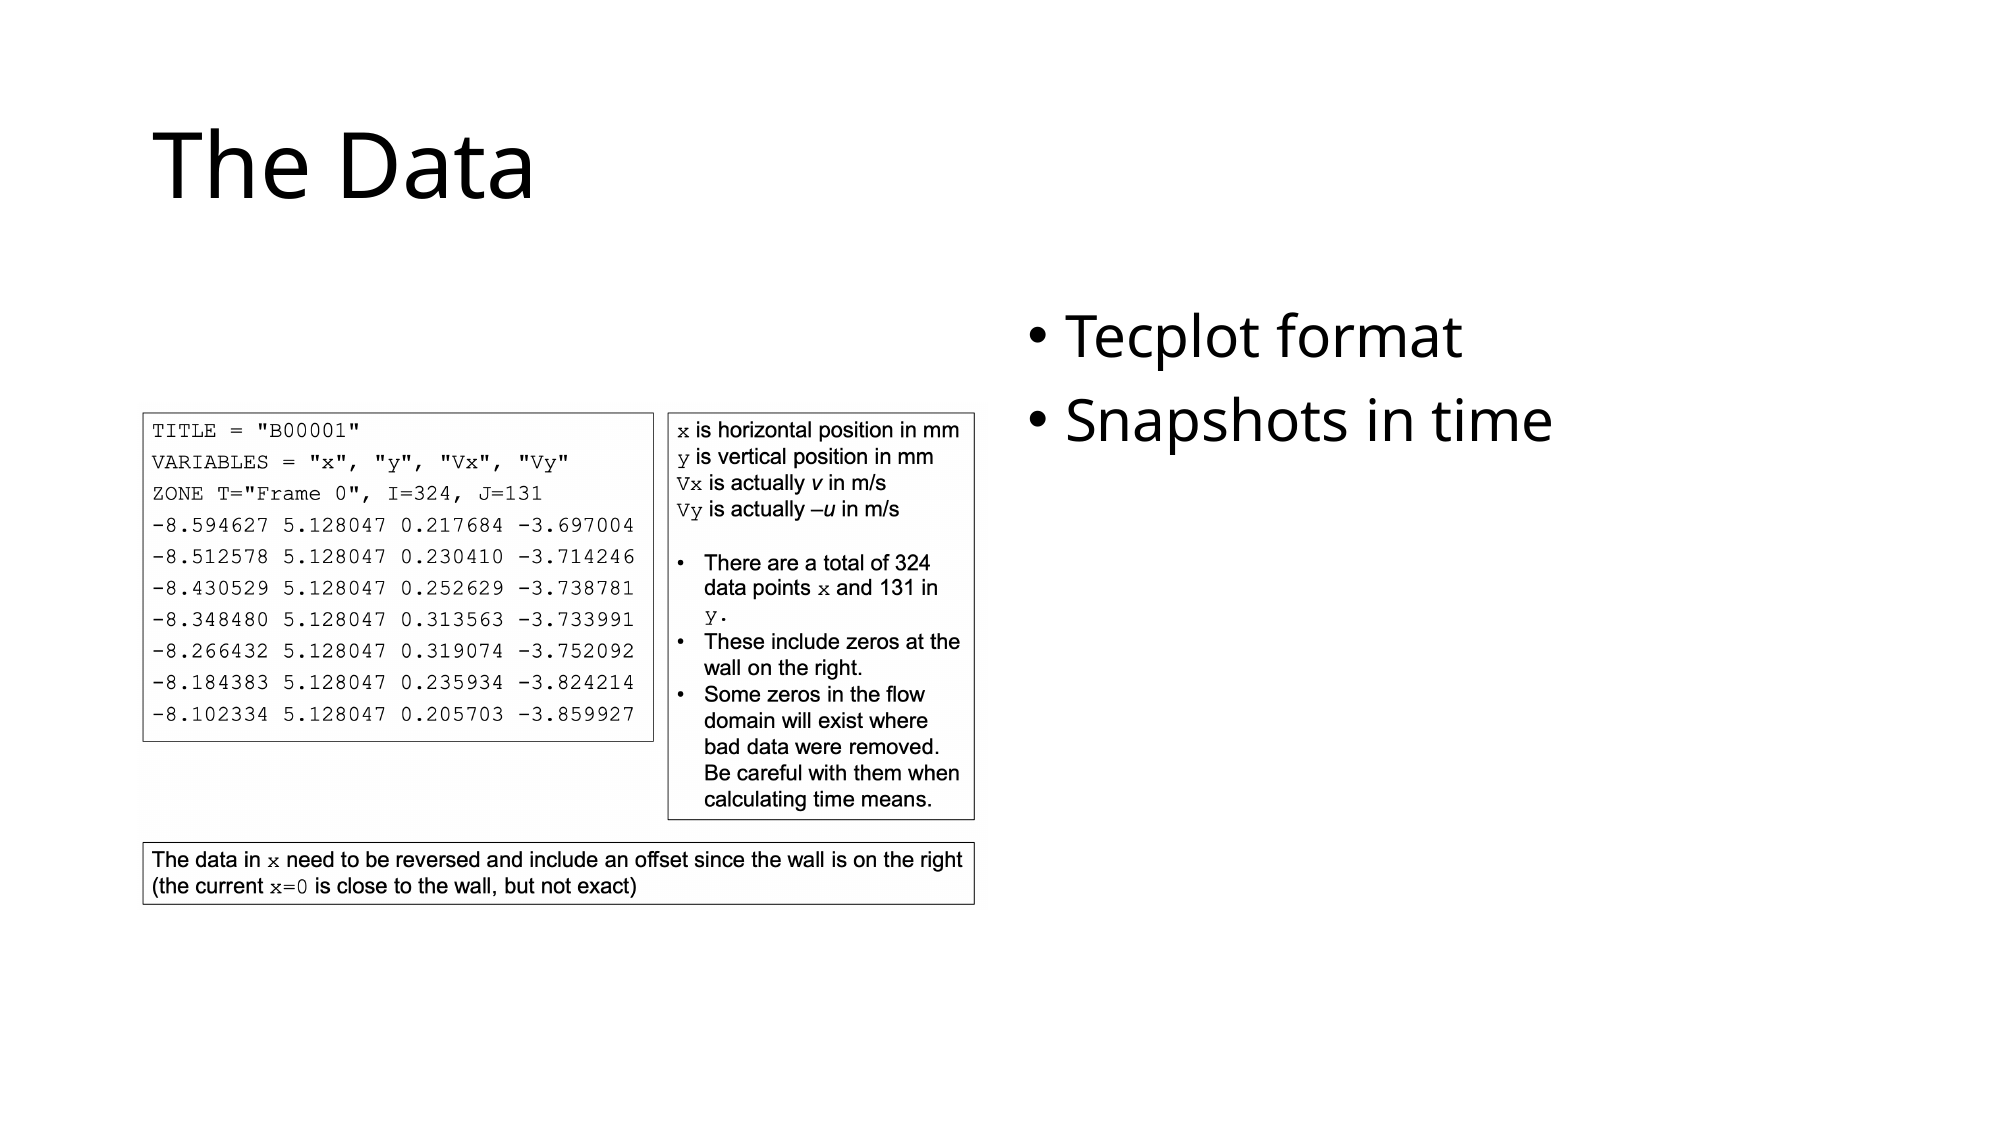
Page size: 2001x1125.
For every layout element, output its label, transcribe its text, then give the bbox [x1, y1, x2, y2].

title The Data [137, 59, 1863, 278]
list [136, 402, 988, 911]
list Tecplot format Snapshots in time [1012, 299, 1863, 1014]
